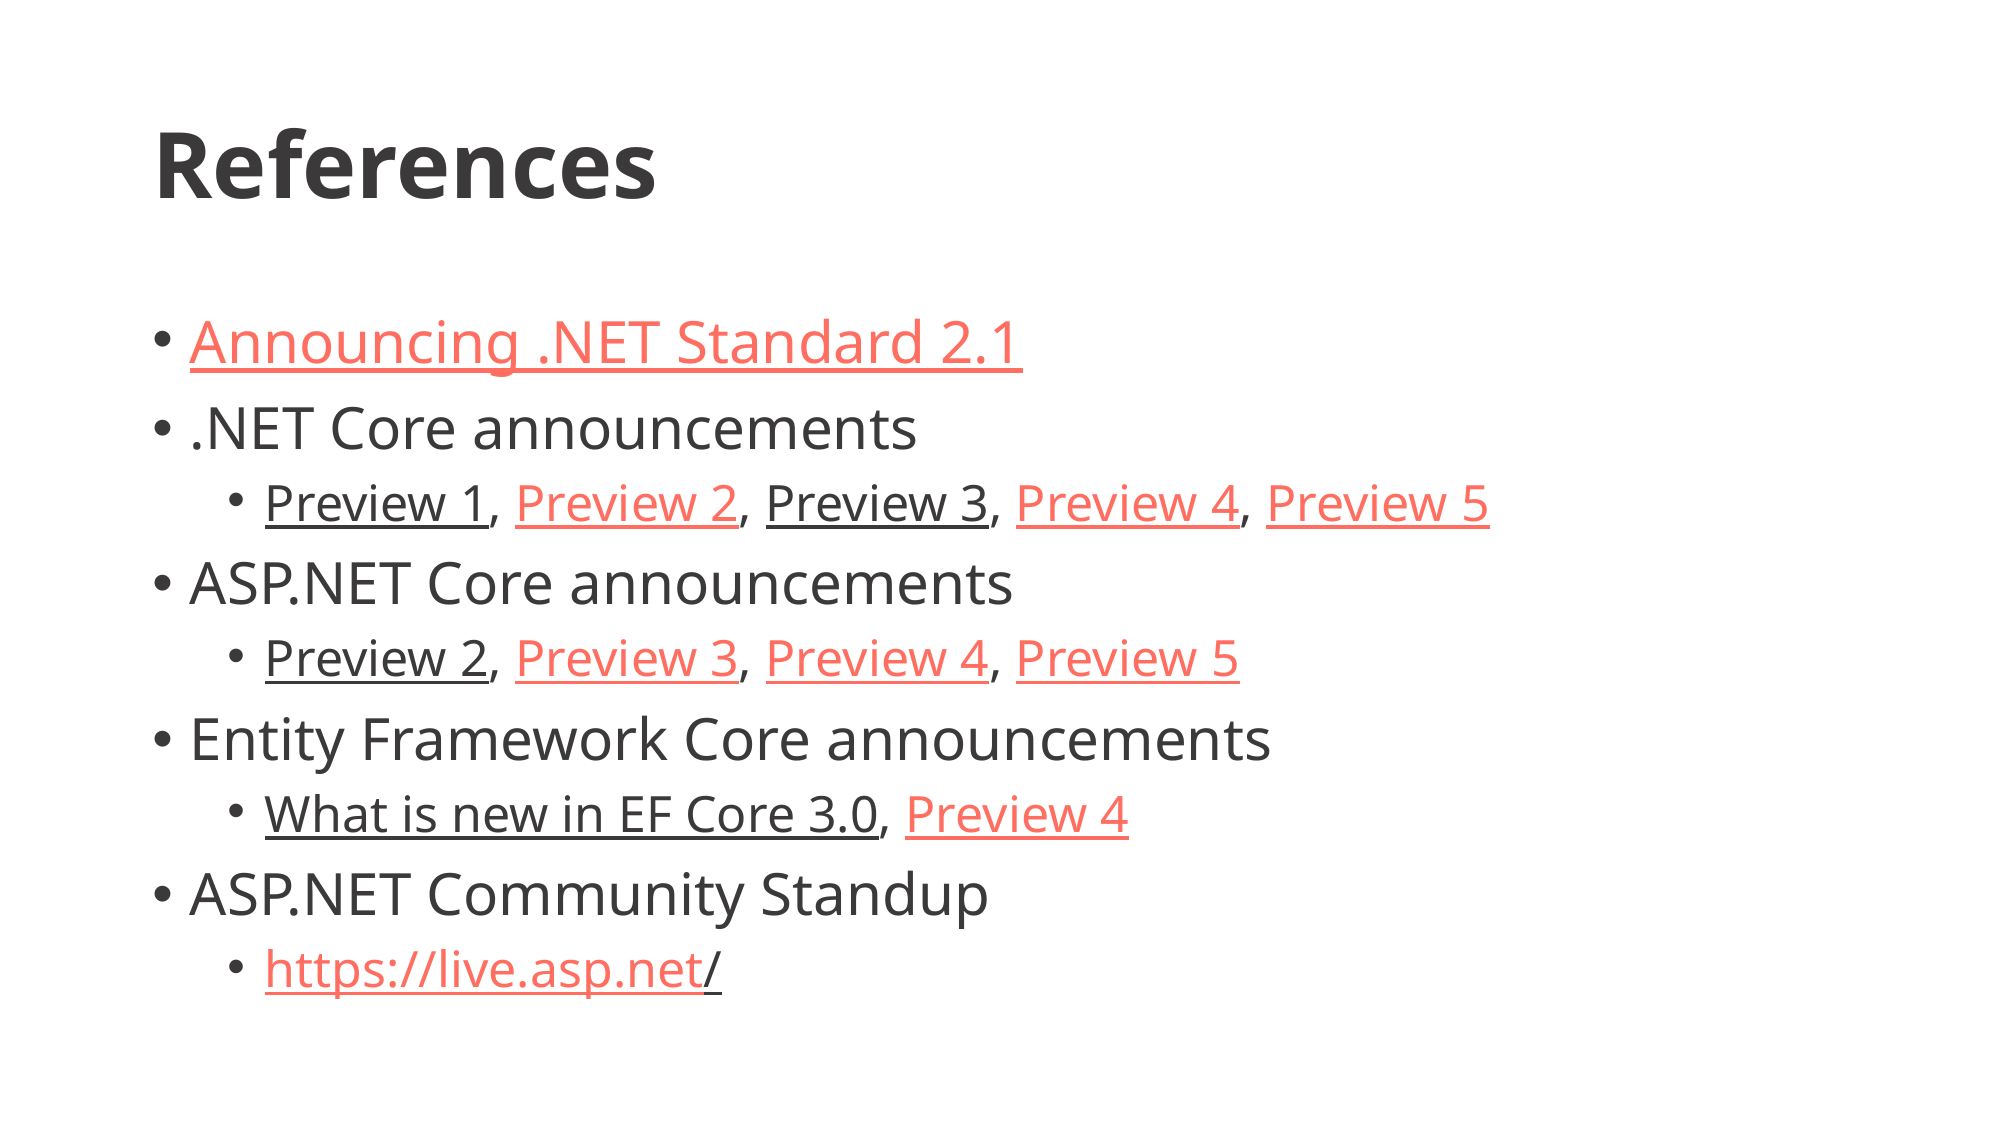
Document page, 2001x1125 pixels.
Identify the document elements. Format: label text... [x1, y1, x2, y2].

title References [137, 59, 1863, 278]
list Announcing .NET Standard 2.1 .NET Core announcements Preview 1, Preview 2, Preview 3, Preview 4, Preview 5 ASP.NET Core announcements Preview 2, Preview 3, Preview 4, Preview 5 Entity Framework Core announcements What is new in EF Core 3.0, Preview 4 ASP.NET Community Standup https://live.asp.net/ [137, 299, 1863, 1014]
